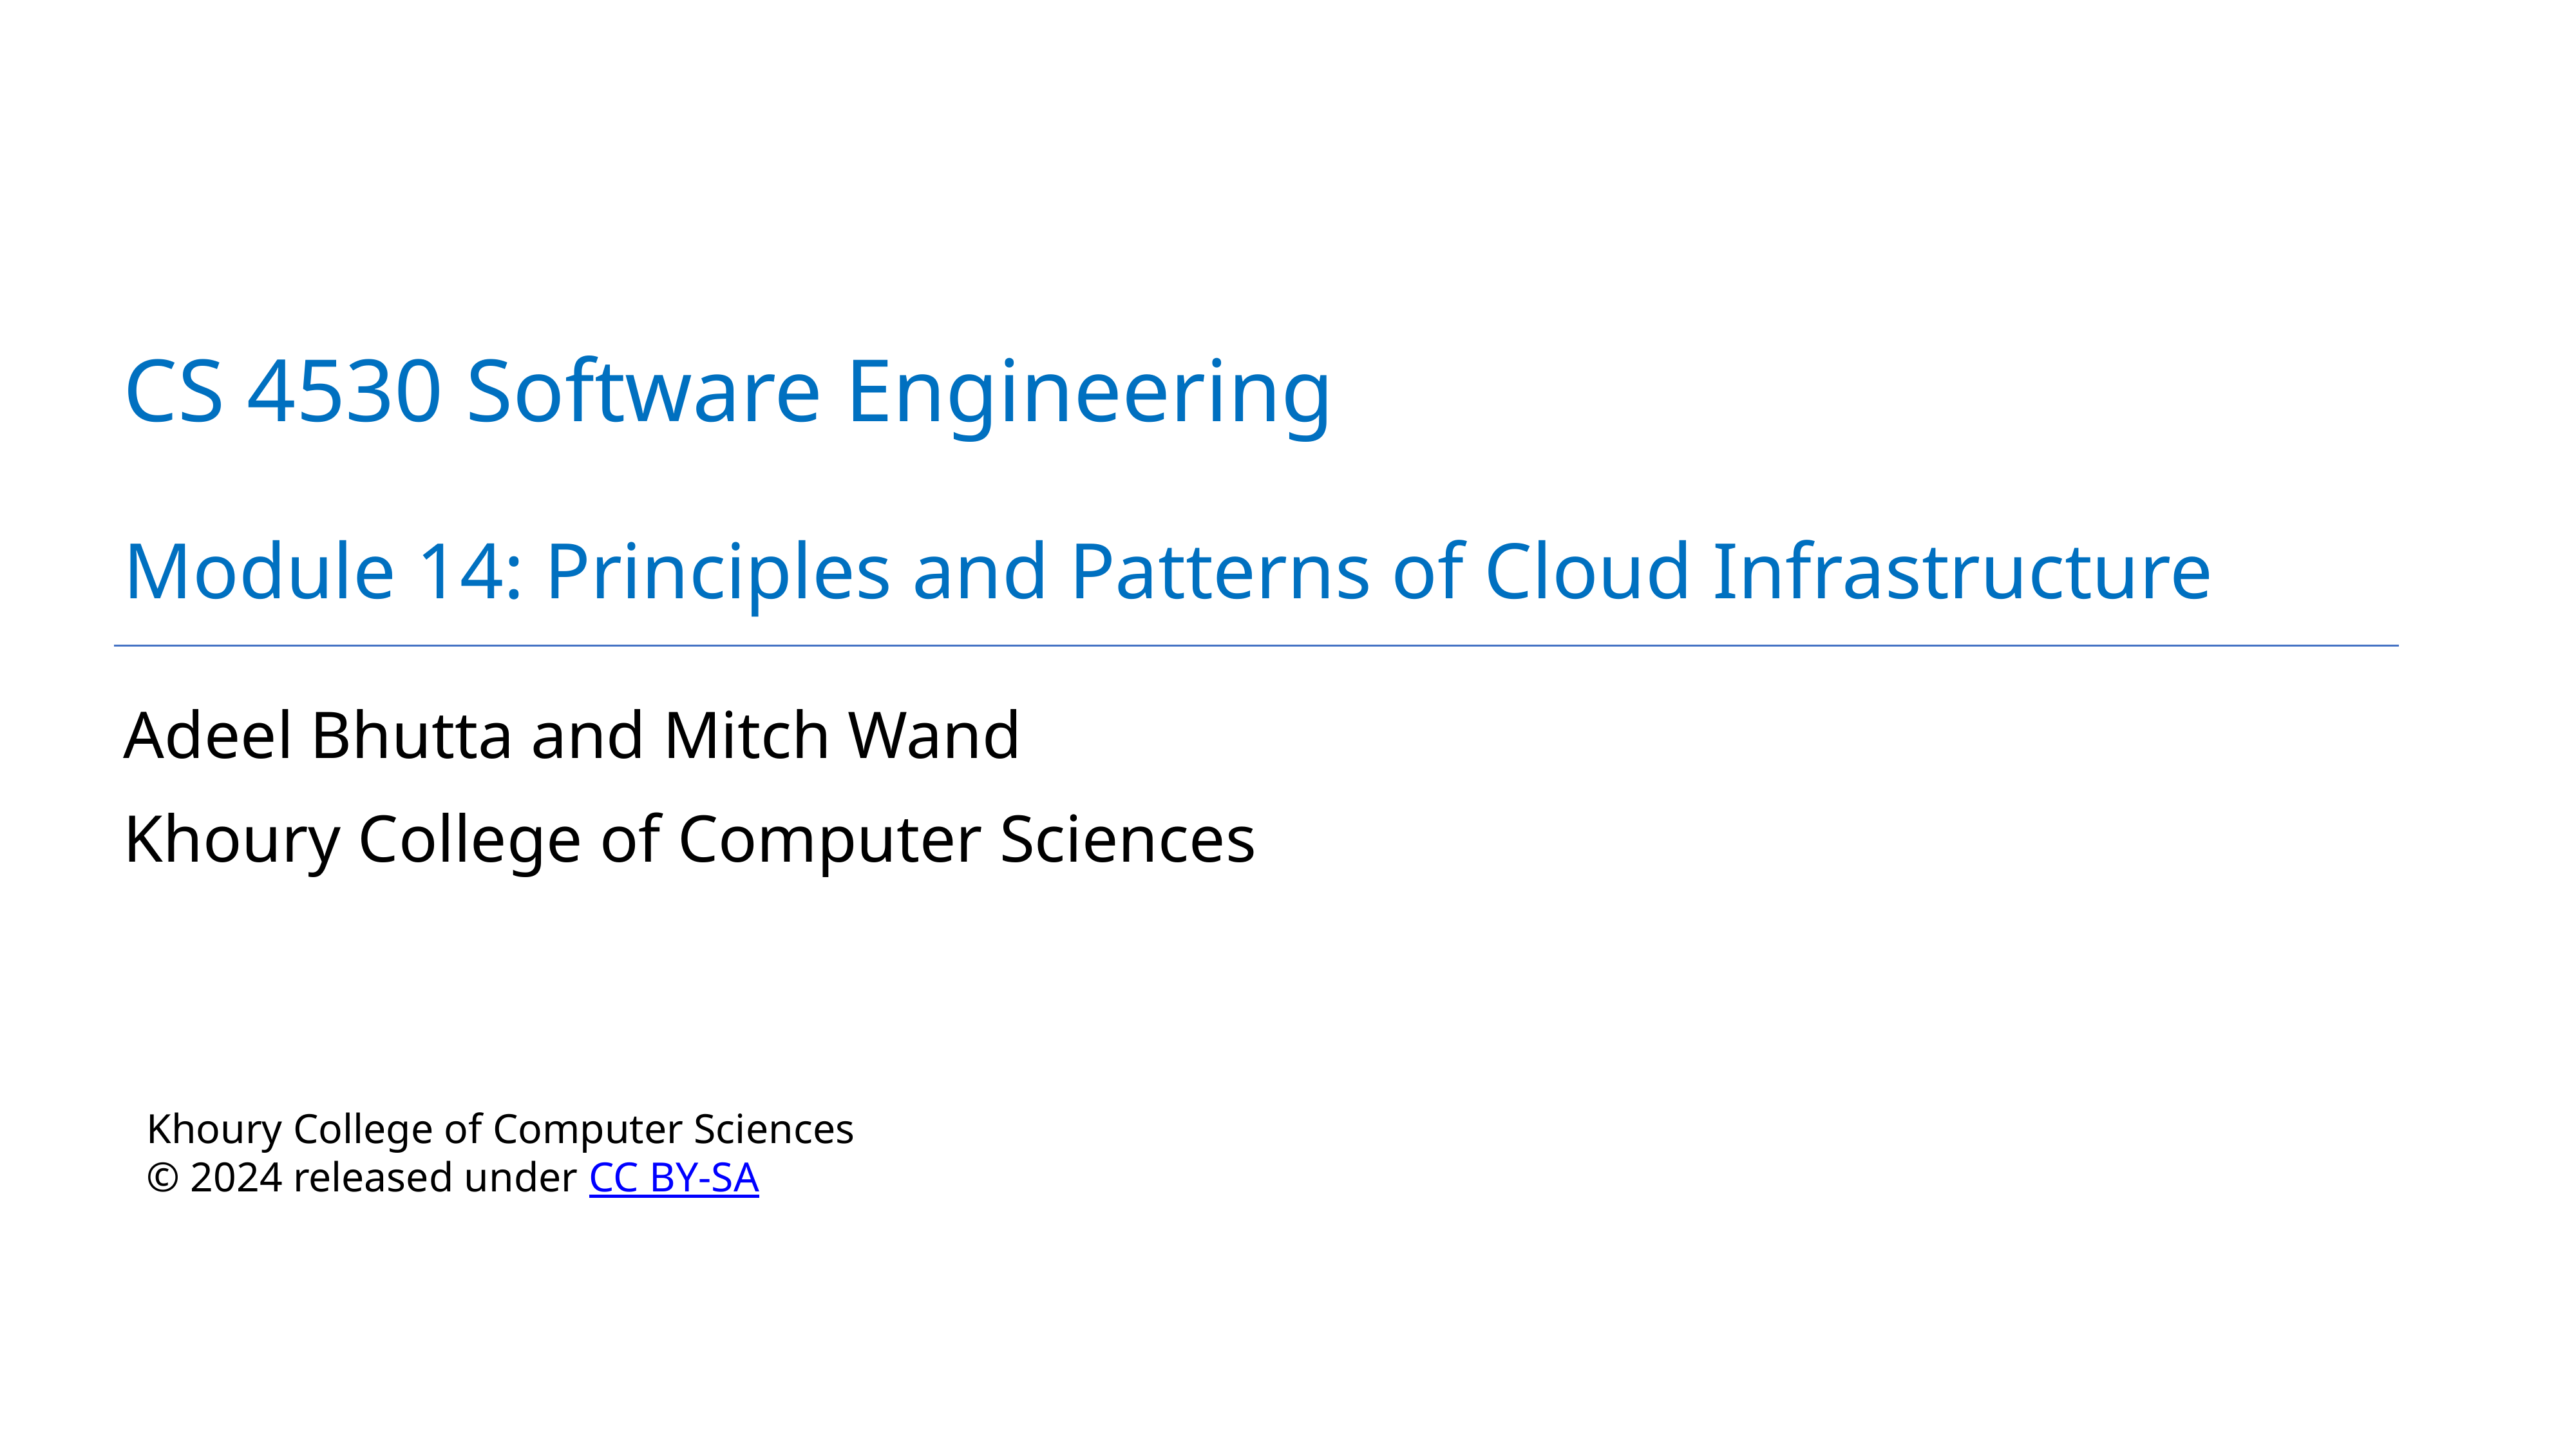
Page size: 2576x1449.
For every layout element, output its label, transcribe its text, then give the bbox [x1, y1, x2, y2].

title CS 4530 Software Engineering Module 14: Principles and Patterns of Cloud Infrastructure [113, 120, 2400, 626]
text_box Adeel Bhutta and Mitch Wand Khoury College of Computer Sciences [113, 684, 2254, 1034]
subtitle Khoury College of Computer Sciences © 2024 released under CC BY-SA [137, 1099, 2278, 1449]
